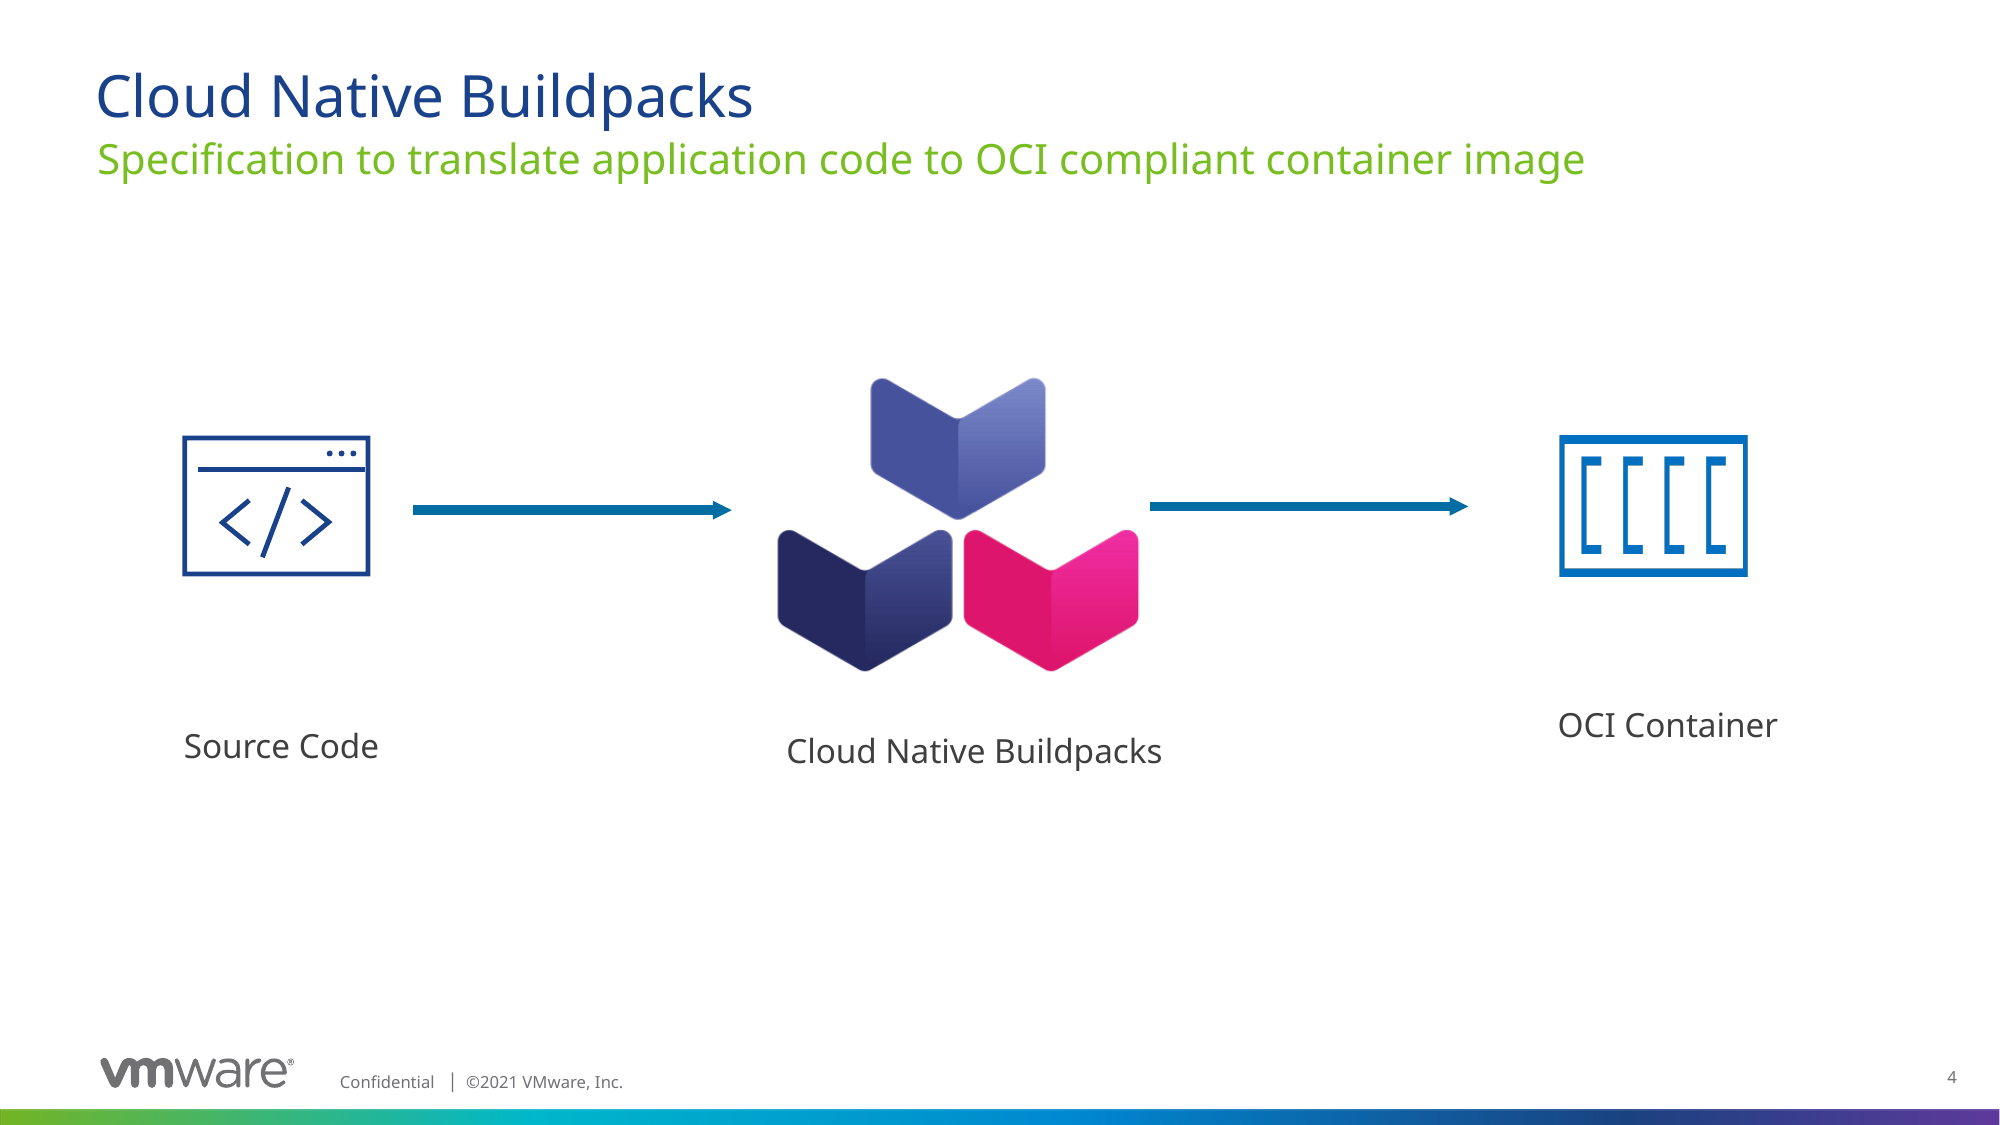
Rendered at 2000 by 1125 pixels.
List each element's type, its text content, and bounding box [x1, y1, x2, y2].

title Cloud Native Buildpacks [95, 67, 1900, 131]
picture [1559, 435, 1748, 577]
text_box Cloud Native Buildpacks [766, 730, 1183, 771]
subtitle Specification to translate application code to OCI compliant container image [97, 133, 2000, 179]
text_box OCI Container [1508, 704, 1828, 745]
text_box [110, 435, 442, 814]
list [752, 365, 1169, 694]
picture [0, 1109, 2000, 1125]
